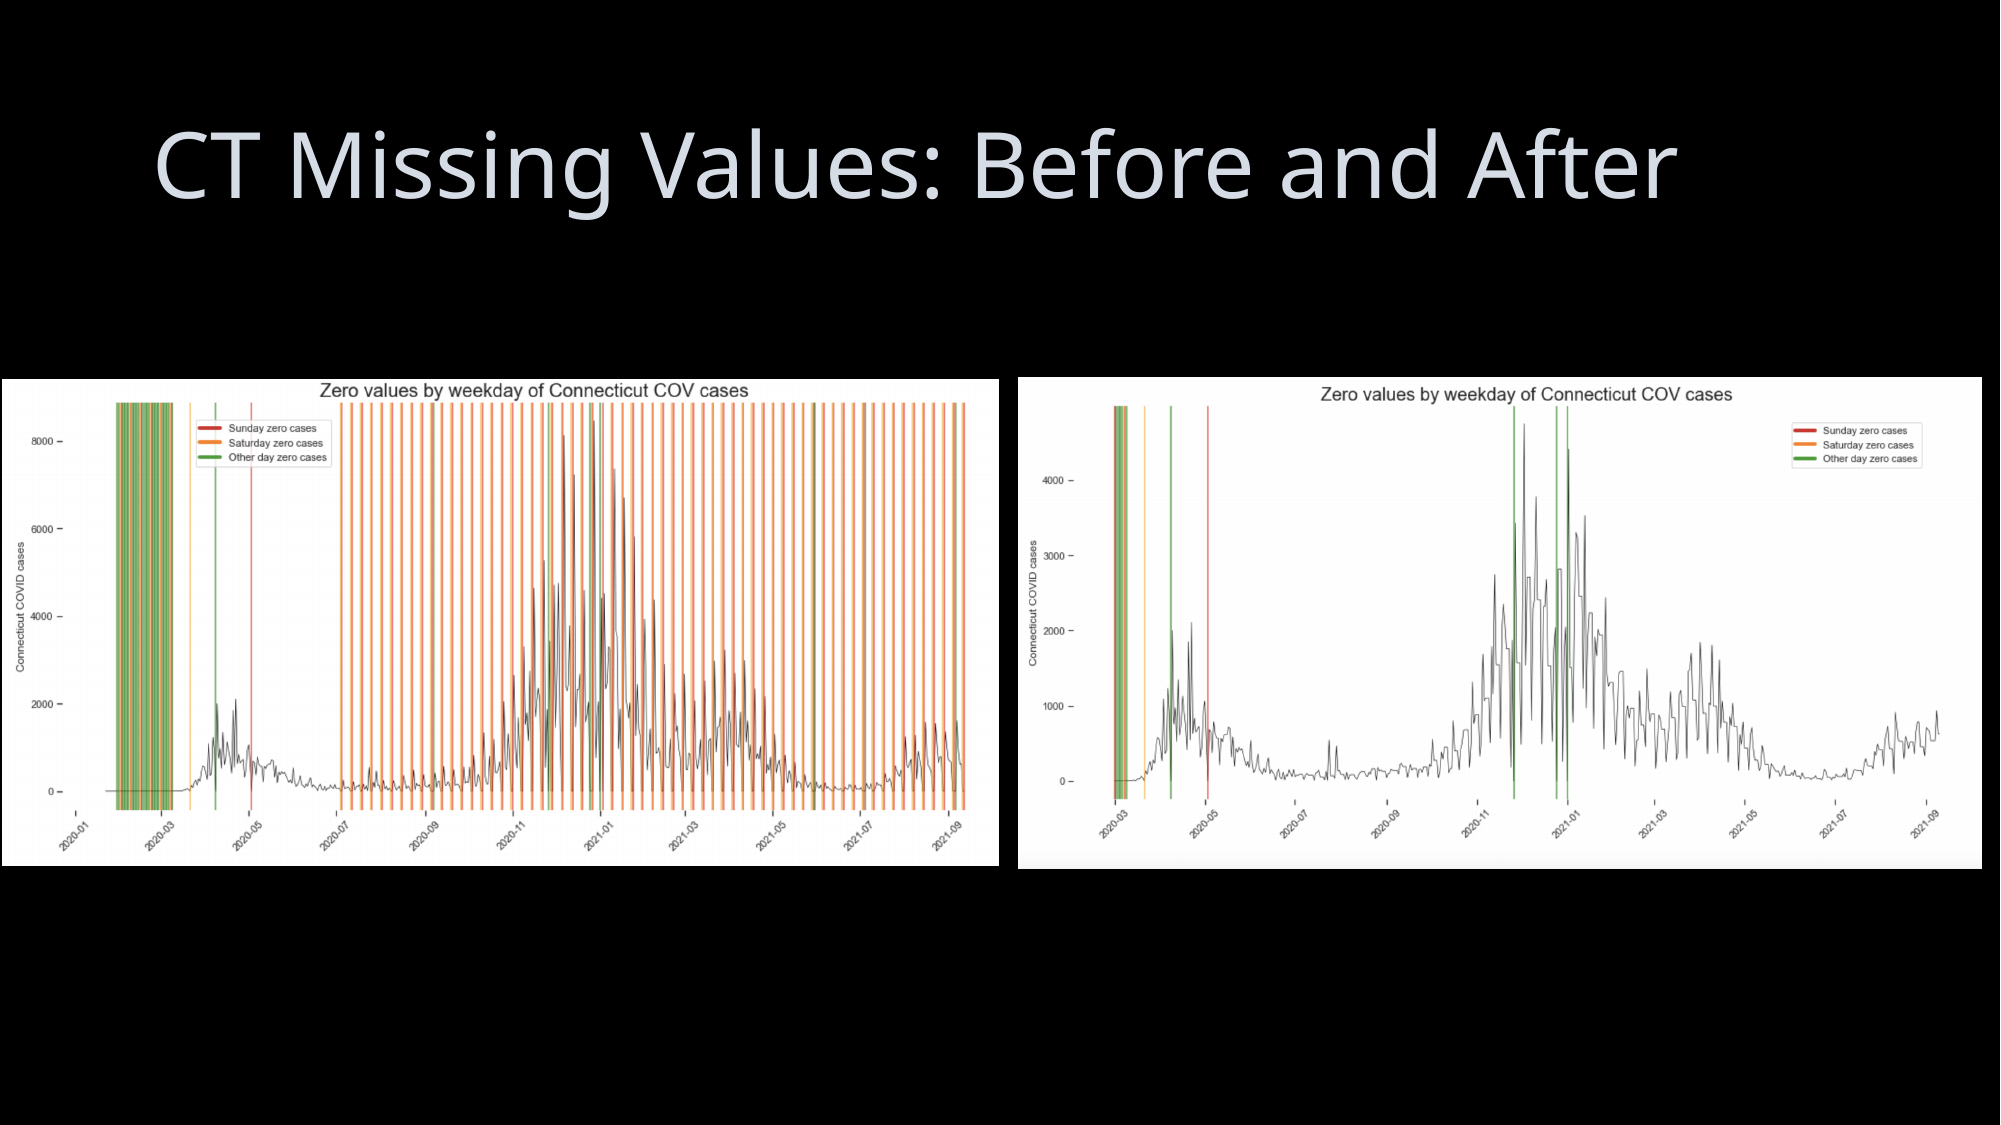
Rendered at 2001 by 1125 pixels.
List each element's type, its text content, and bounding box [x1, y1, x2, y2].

picture [1018, 377, 1982, 869]
title CT Missing Values: Before and After [137, 59, 1863, 278]
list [2, 379, 999, 867]
